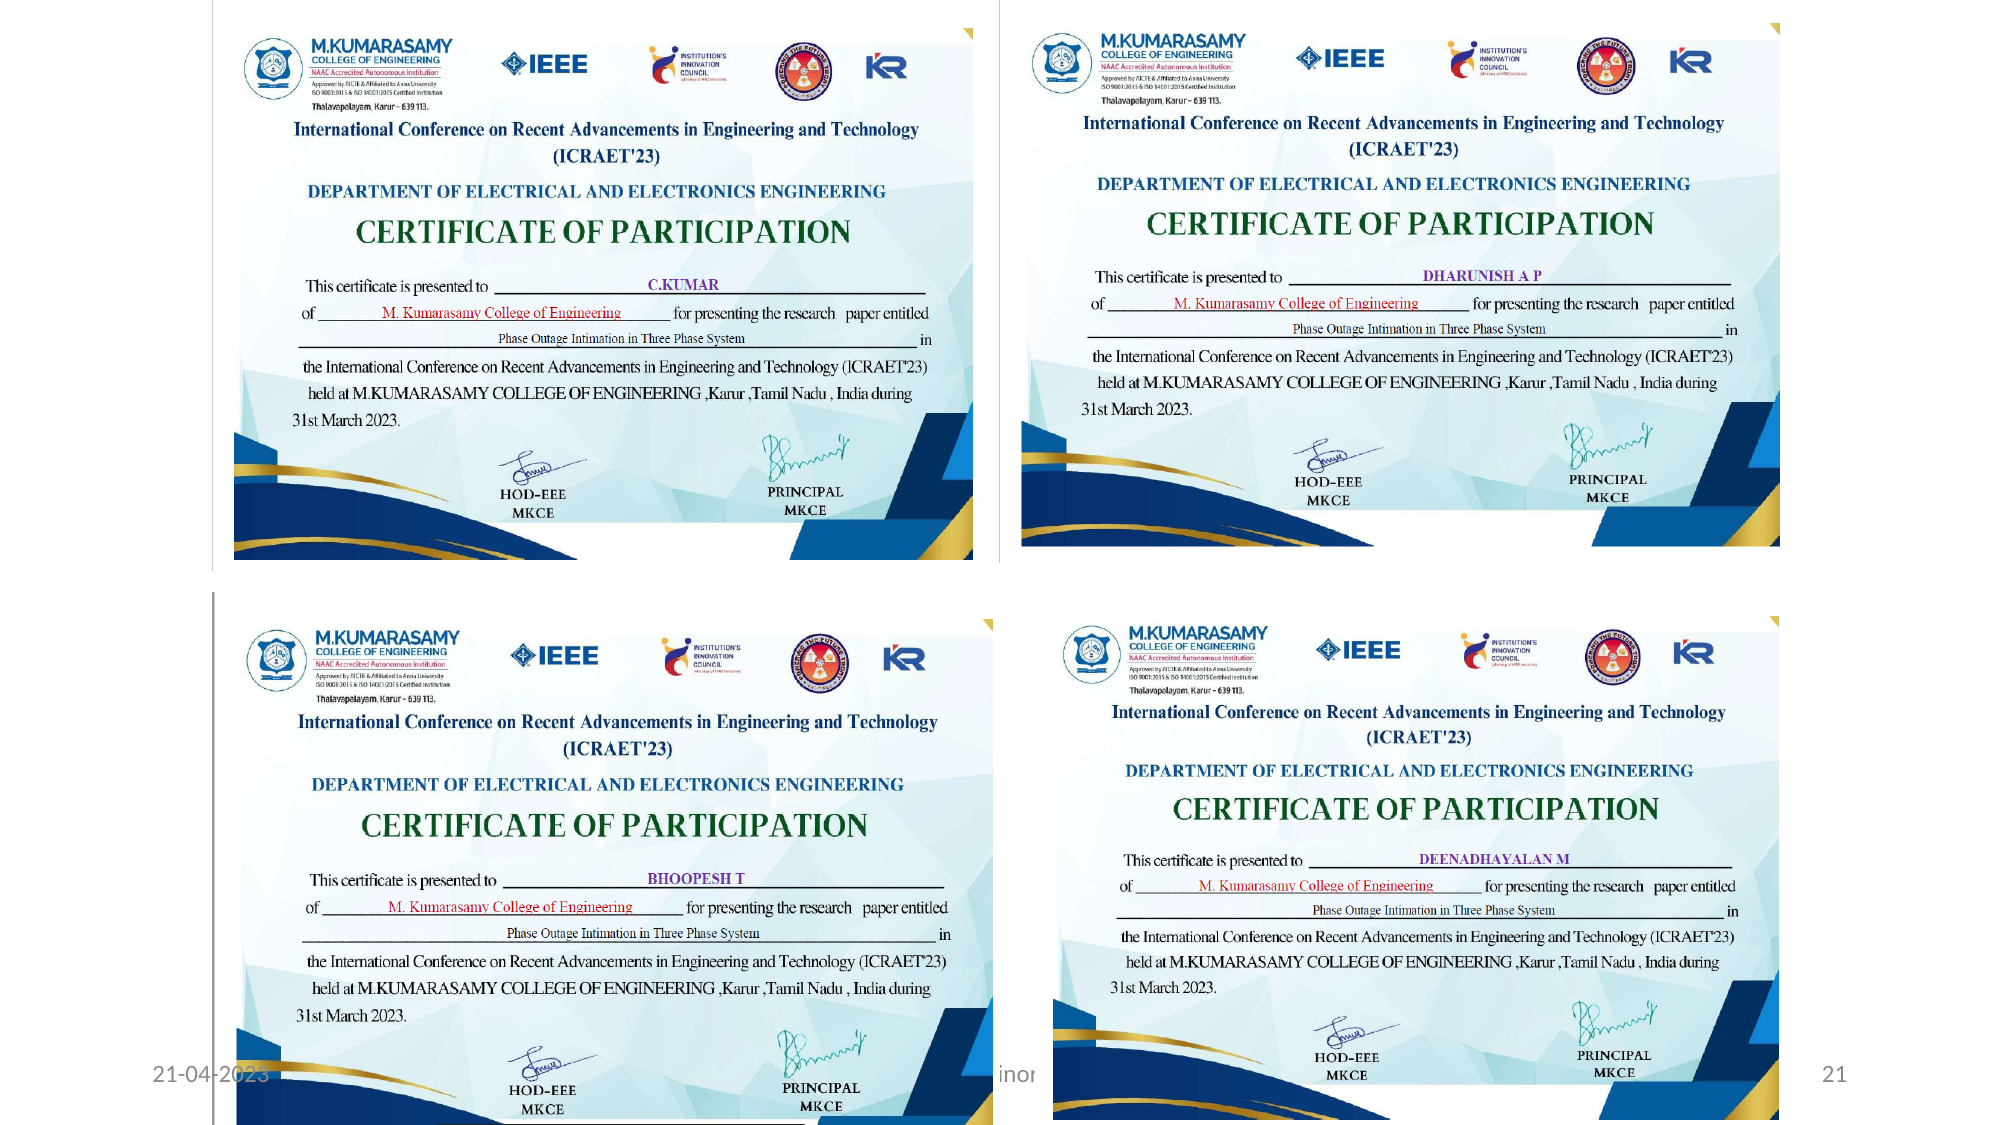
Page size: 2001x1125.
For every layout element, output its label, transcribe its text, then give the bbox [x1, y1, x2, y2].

picture [1035, 592, 1788, 1125]
picture [212, 592, 1000, 1125]
slide_number 21 [1788, 1042, 1863, 1103]
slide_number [137, 1042, 212, 1103]
picture [212, 0, 981, 571]
footer 18EEP302L-Minor Project IV [1000, 1042, 1035, 1103]
picture [999, 0, 1788, 563]
